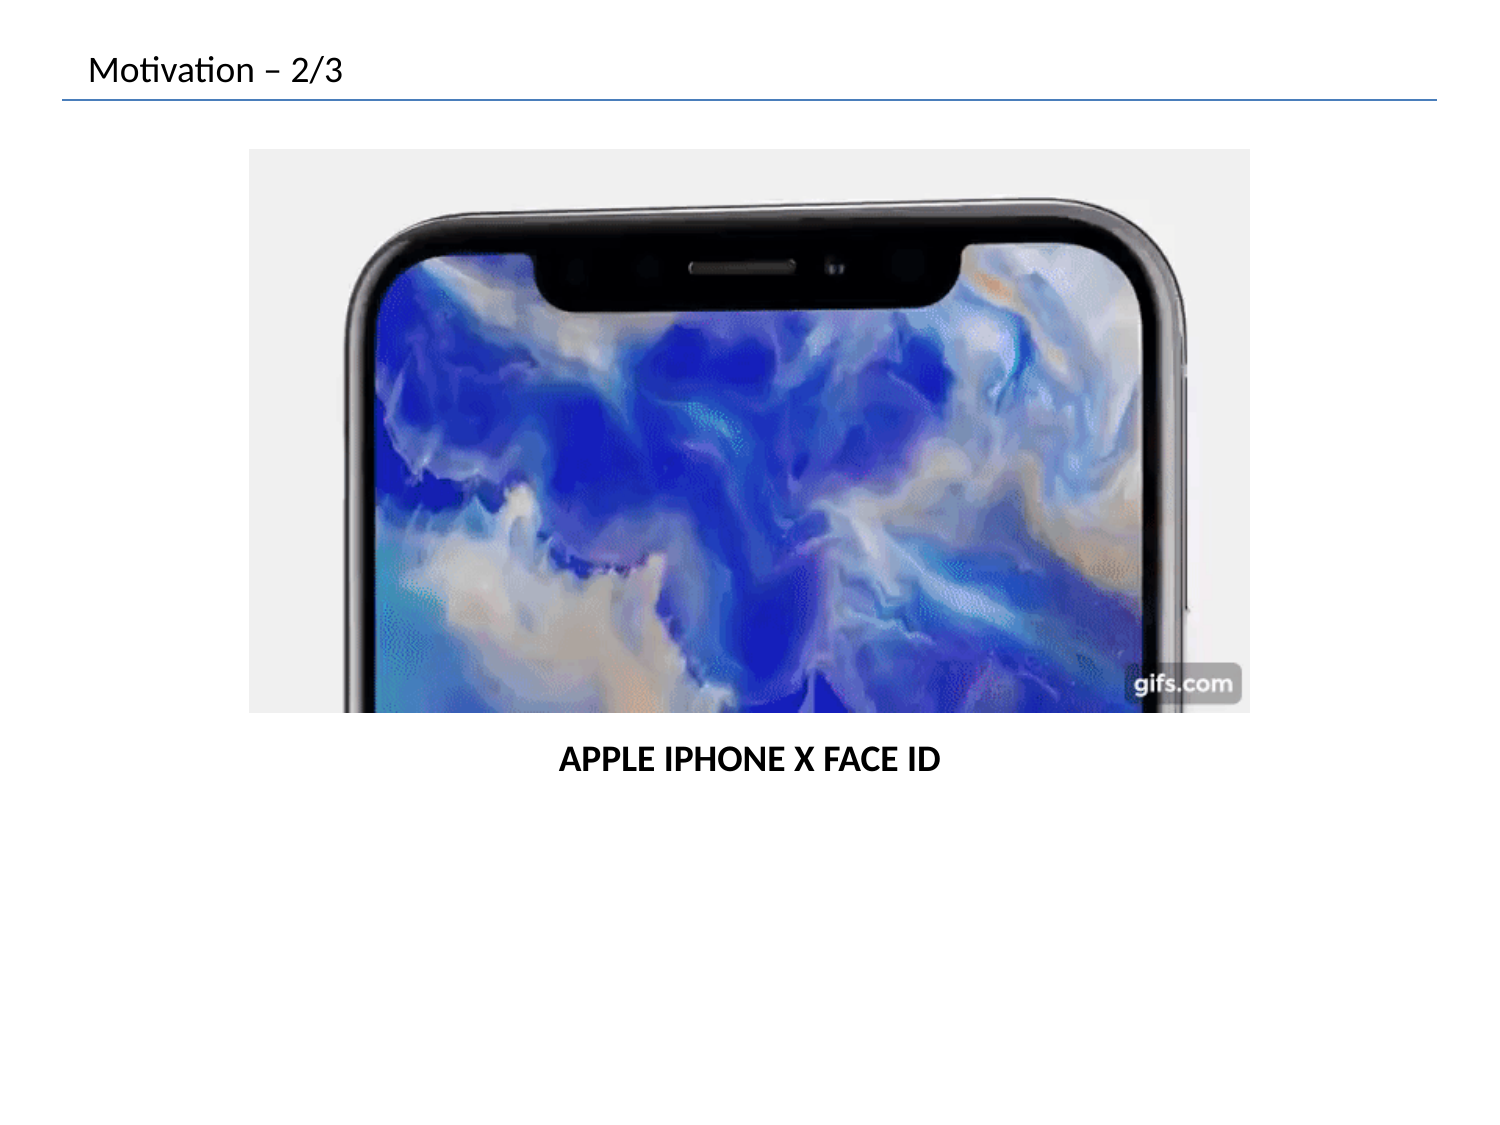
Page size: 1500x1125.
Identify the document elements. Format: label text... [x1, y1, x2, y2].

text_box Motivation – 2/3 [73, 37, 359, 98]
picture [249, 149, 1251, 713]
text_box APPLE IPHONE X FACE ID [543, 726, 957, 787]
